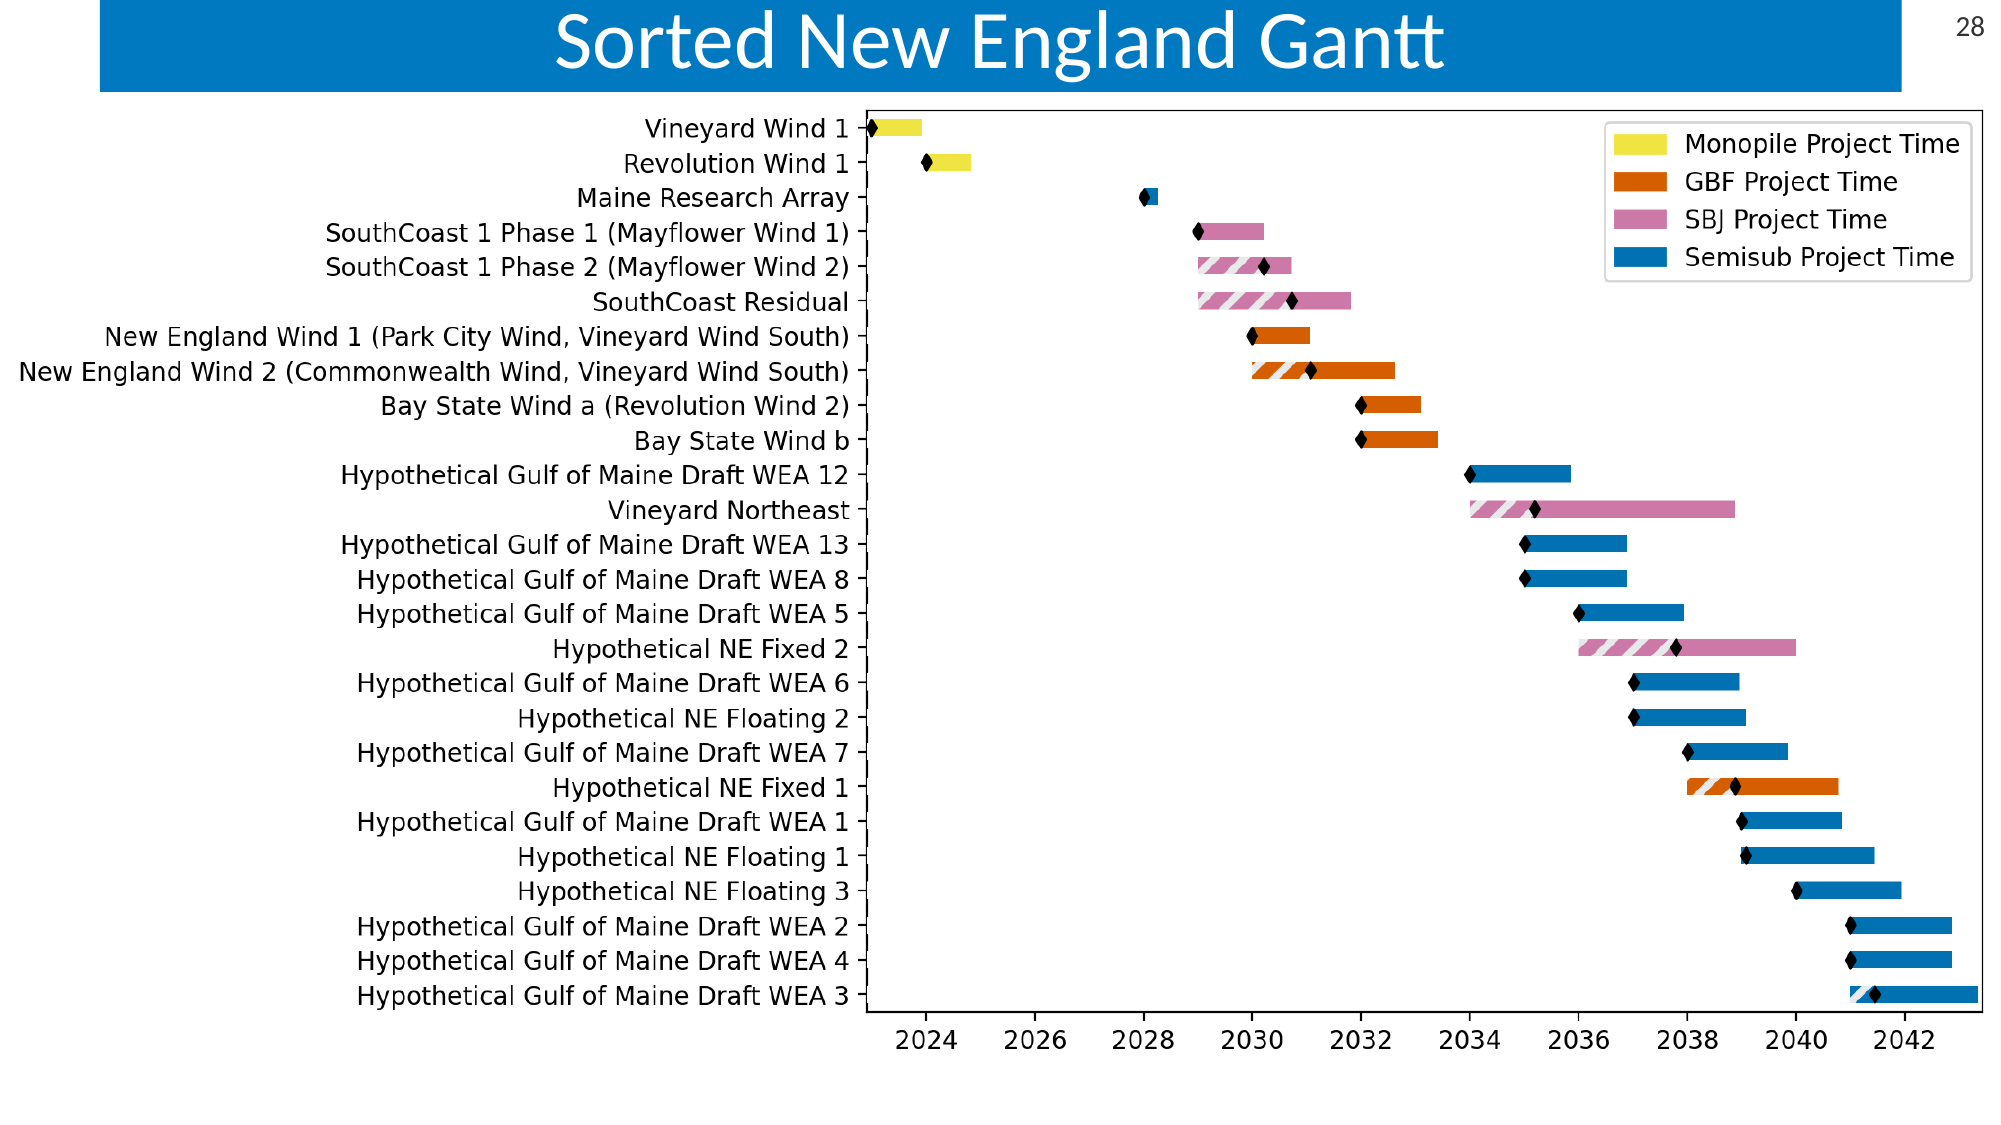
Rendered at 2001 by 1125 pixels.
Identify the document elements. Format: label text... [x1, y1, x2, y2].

picture [0, 92, 2000, 1072]
title Sorted New England Gantt [99, 0, 1902, 90]
